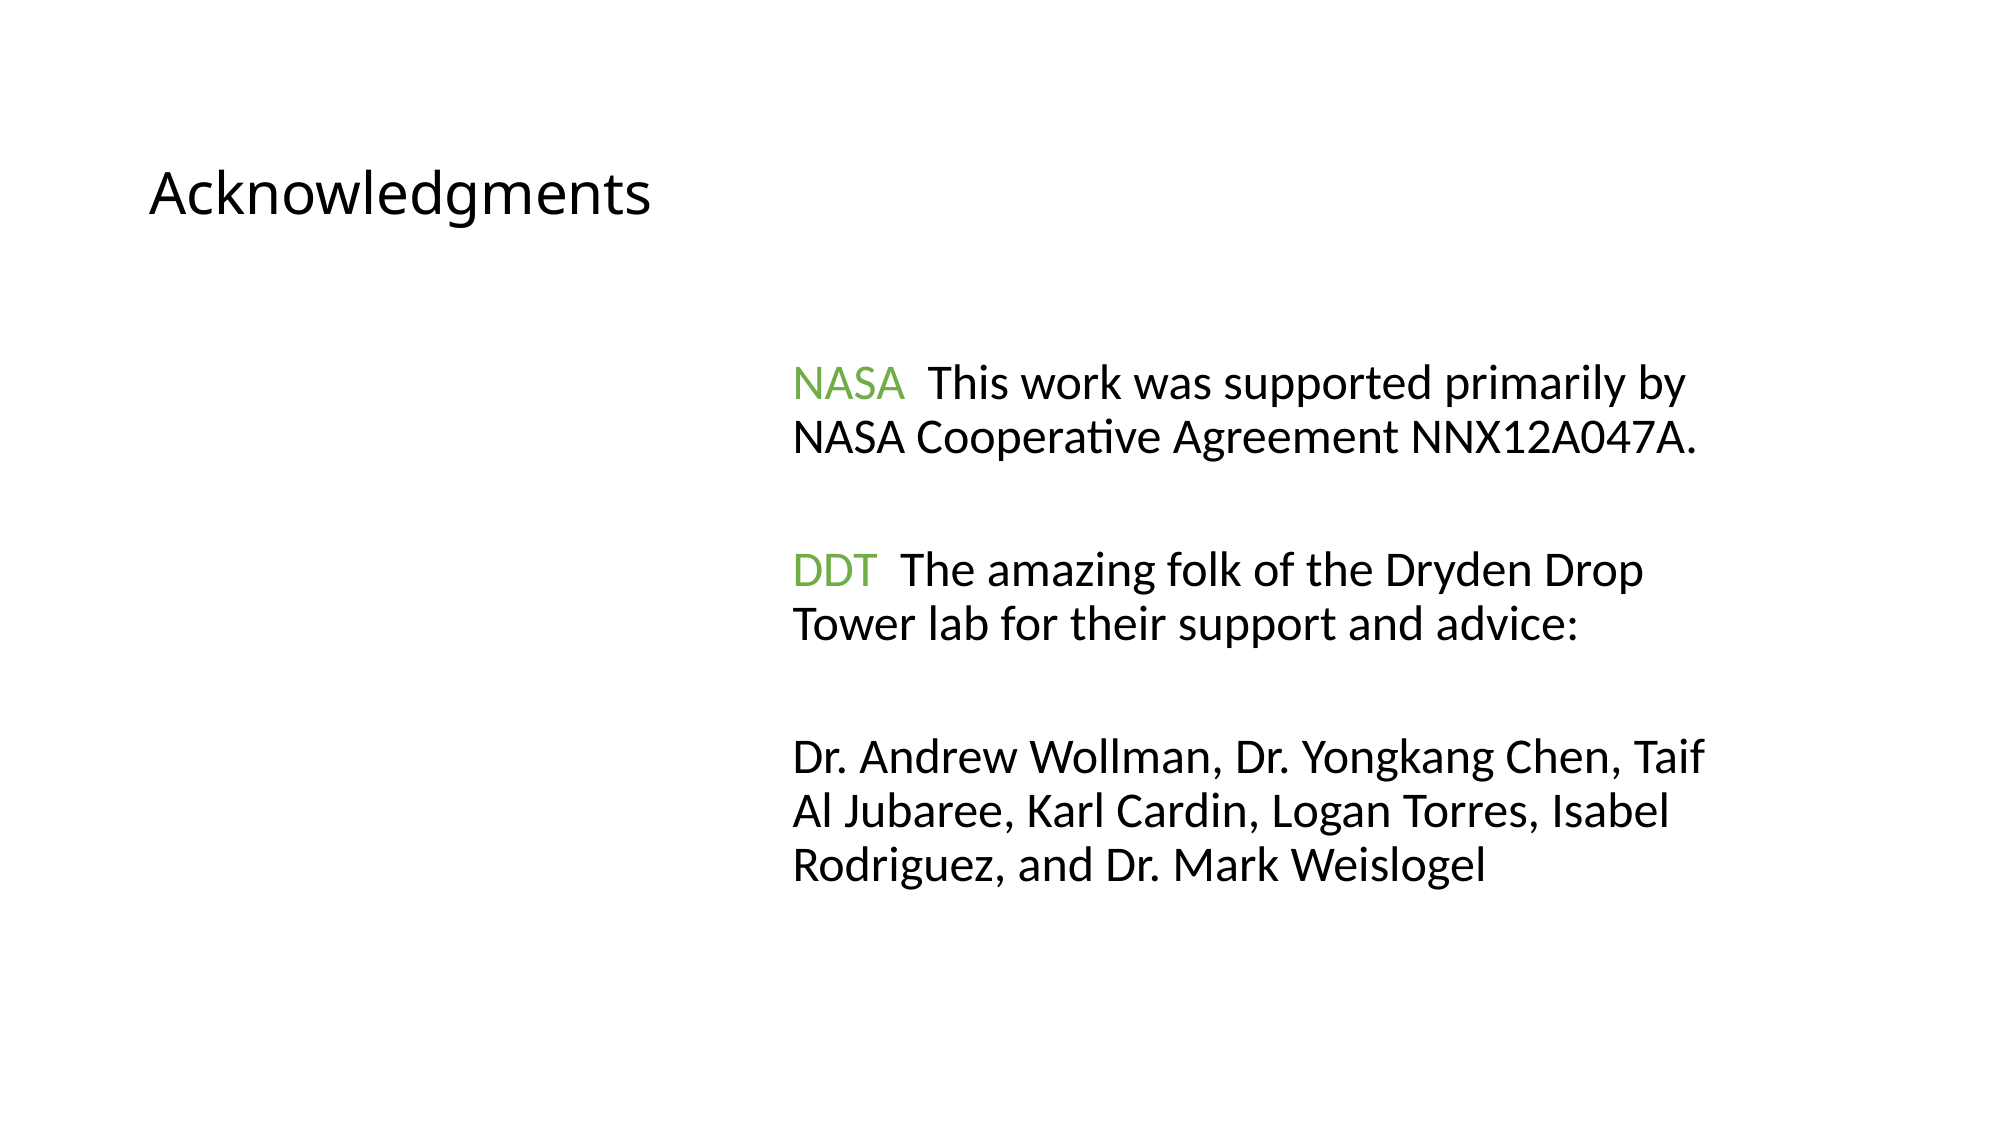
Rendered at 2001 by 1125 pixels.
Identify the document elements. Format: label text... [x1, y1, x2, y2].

text_box NASA This work was supported primarily by NASA Cooperative Agreement NNX12A047A. DDT The amazing folk of the Dryden Drop Tower lab for their support and advice: Dr. Andrew Wollman, Dr. Yongkang Chen, Taif Al Jubaree, Karl Cardin, Logan Torres, Isabel Rodriguez, and Dr. Mark Weislogel [777, 349, 1730, 1012]
title Acknowledgments [134, 106, 1198, 286]
